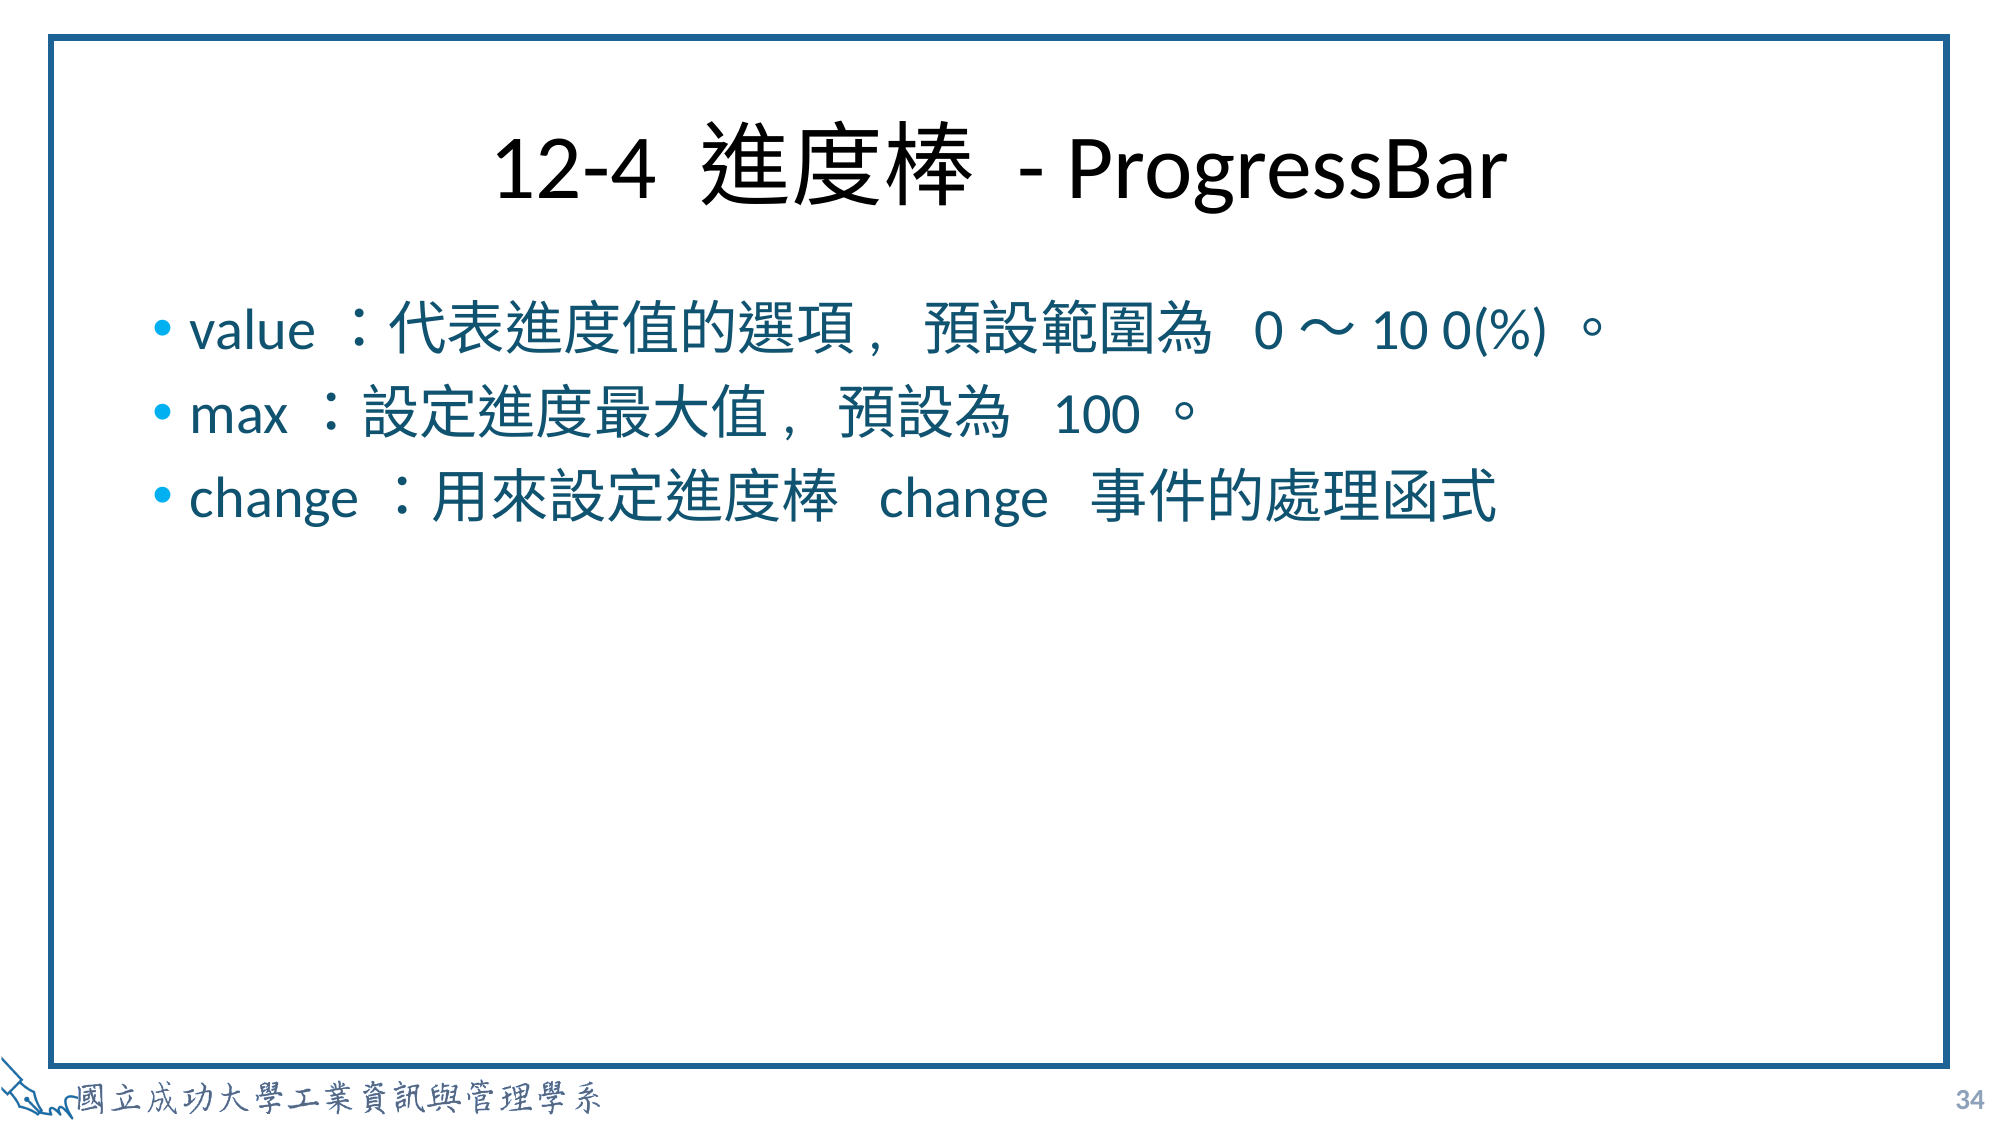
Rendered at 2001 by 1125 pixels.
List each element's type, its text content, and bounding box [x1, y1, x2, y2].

list value：代表進度值的選項, 預設範圍為 0～10 0(%)。 max：設定進度最大值, 預設為 100。 change：用來設定進度棒 change 事件的處理函式 [137, 291, 1863, 1006]
title 12-4 進度棒 - ProgressBar [137, 59, 1863, 278]
slide_number 34 [1550, 1067, 2000, 1125]
picture [0, 1049, 80, 1125]
